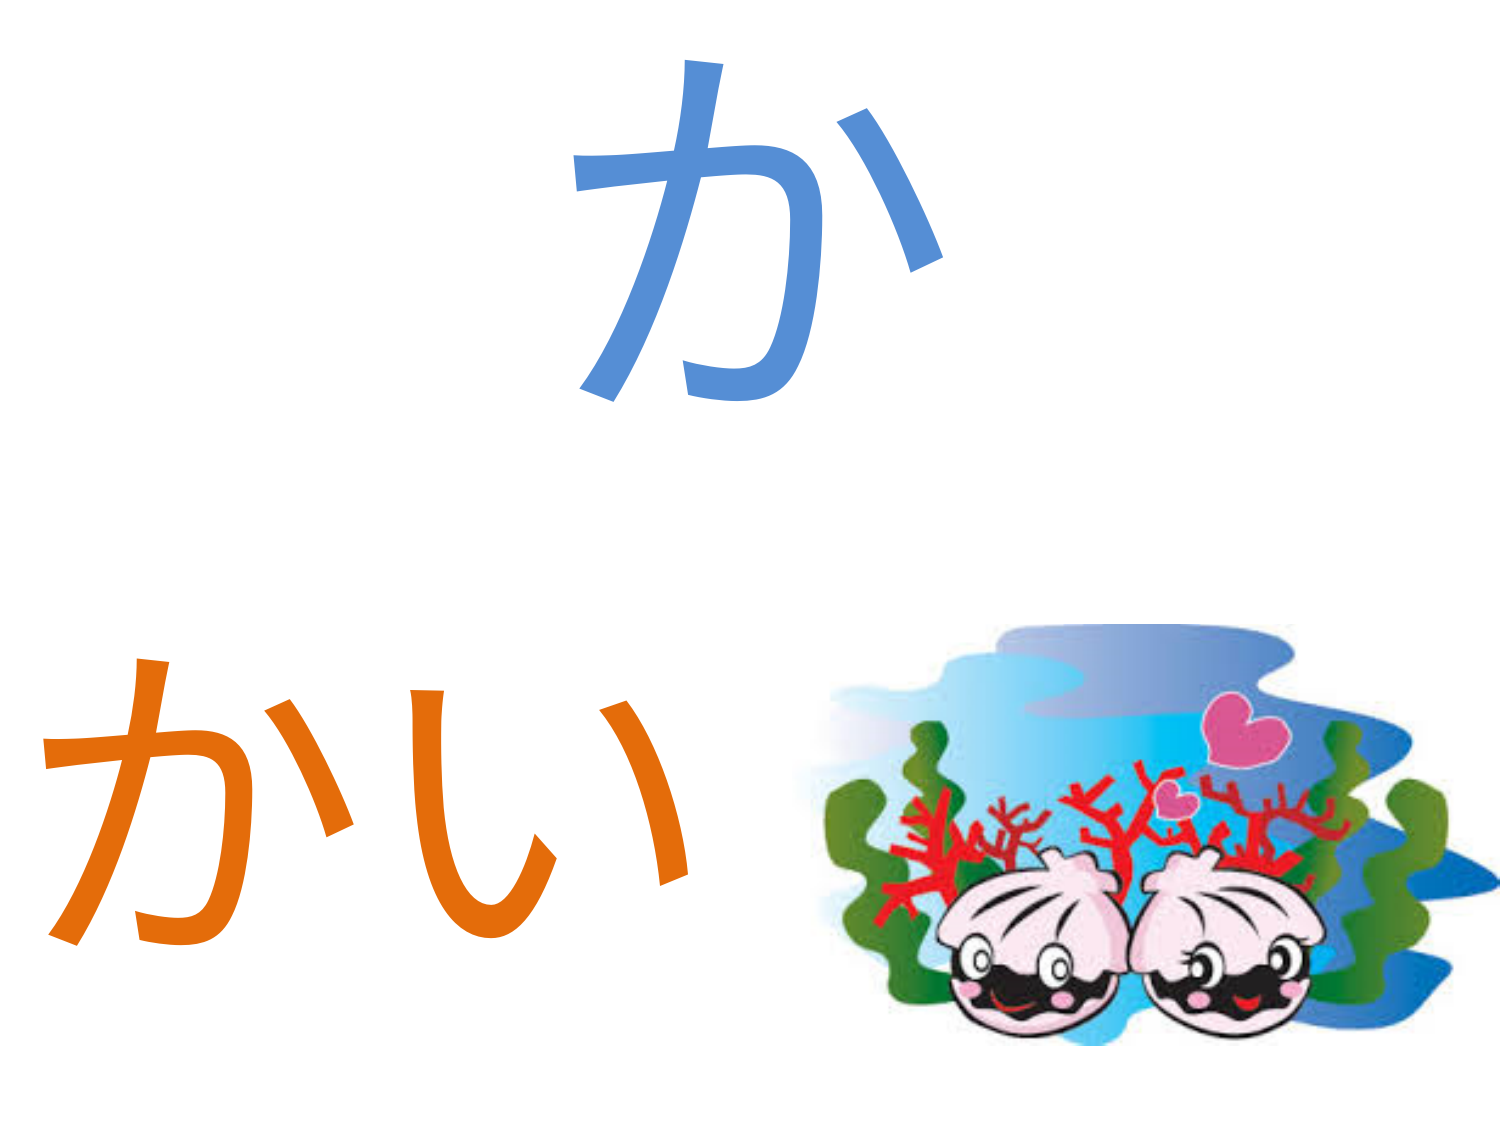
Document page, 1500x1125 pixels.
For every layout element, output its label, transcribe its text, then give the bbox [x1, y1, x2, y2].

title か [75, 45, 1425, 400]
picture [792, 624, 1500, 1046]
list かい [0, 577, 735, 1046]
